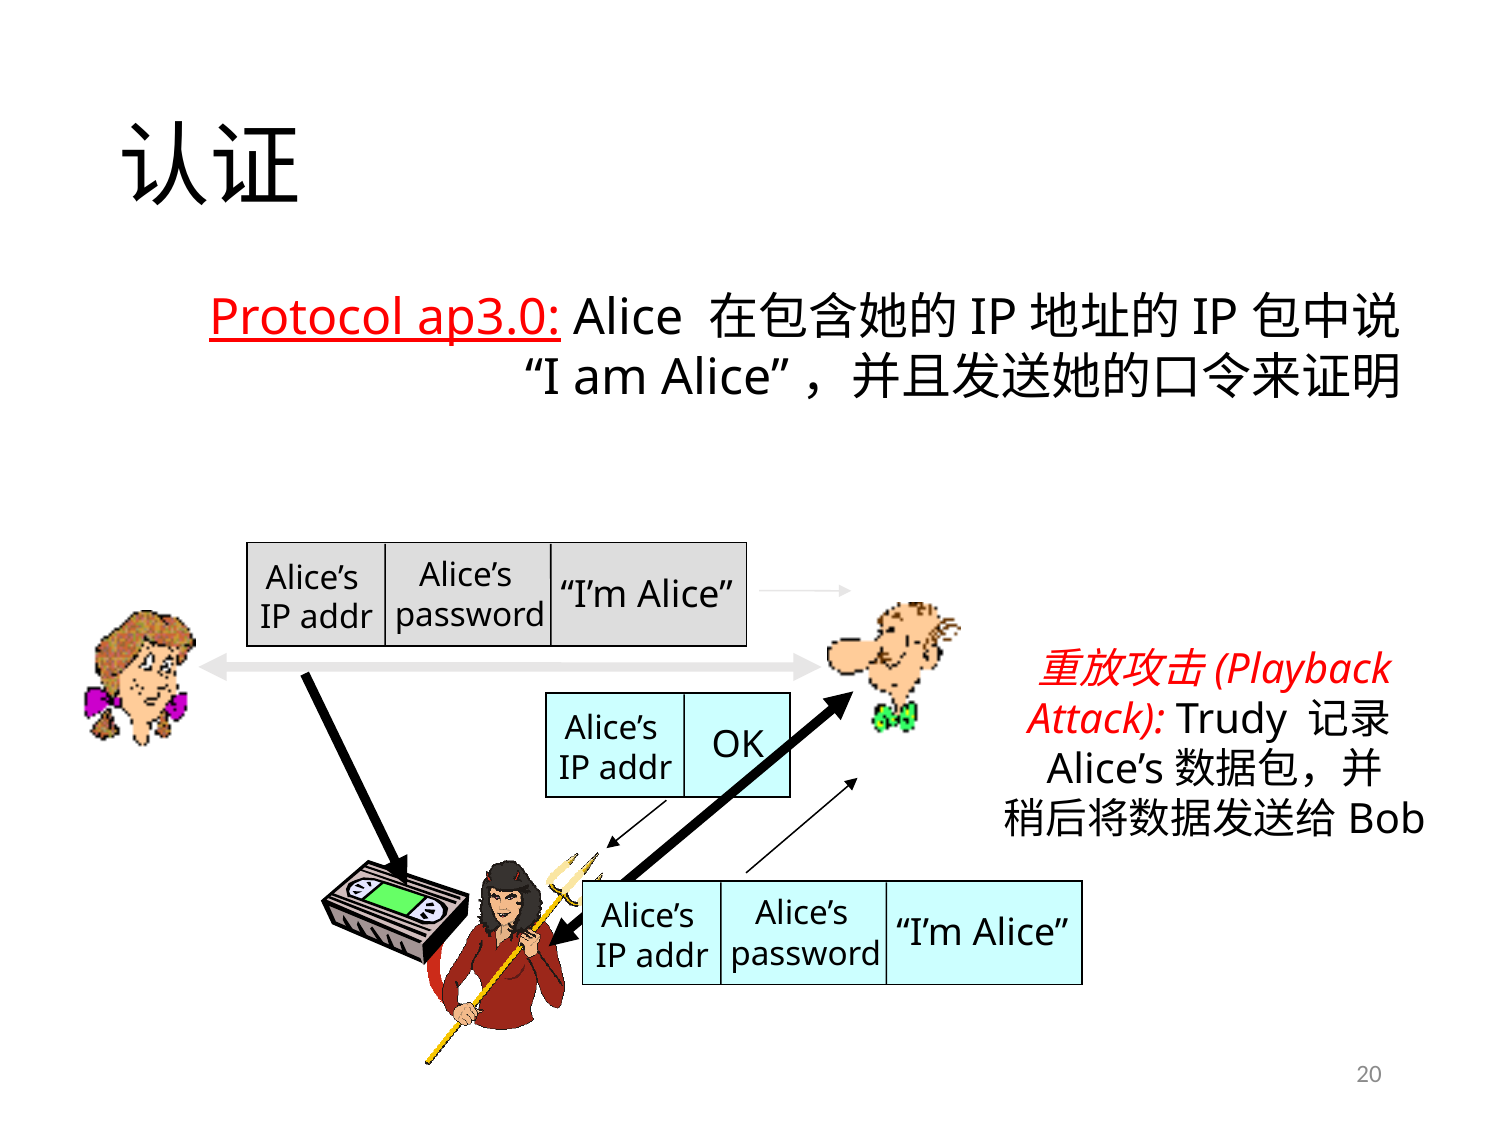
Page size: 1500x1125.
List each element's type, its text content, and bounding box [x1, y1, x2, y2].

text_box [578, 880, 1091, 985]
picture [424, 852, 603, 1065]
text_box [759, 584, 852, 597]
text_box [246, 643, 385, 647]
picture [80, 610, 196, 752]
text_box [386, 641, 550, 647]
text_box “I’m Alice” [561, 562, 748, 623]
text_box [606, 800, 667, 849]
text_box [246, 542, 747, 562]
text_box Protocol ap3.0: Alice 在包含她的IP地址的IP包中说 “I am Alice”，并且发送她的口令来证明 [194, 277, 1416, 412]
slide_number 20 [1059, 1042, 1397, 1103]
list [320, 859, 471, 967]
text_box [198, 660, 822, 674]
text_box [541, 692, 791, 797]
text_box 重放攻击(Playback Attack): Trudy 记录Alice’s数据包，并 稍后将数据发送给Bob [968, 634, 1461, 849]
text_box Alice’s IP addr [245, 548, 385, 643]
text_box [745, 777, 858, 873]
text_box Alice’s password [551, 546, 561, 641]
text_box [551, 623, 747, 647]
picture [826, 601, 961, 739]
text_box Alice’s password [380, 546, 550, 641]
title 认证 [103, 59, 1397, 278]
